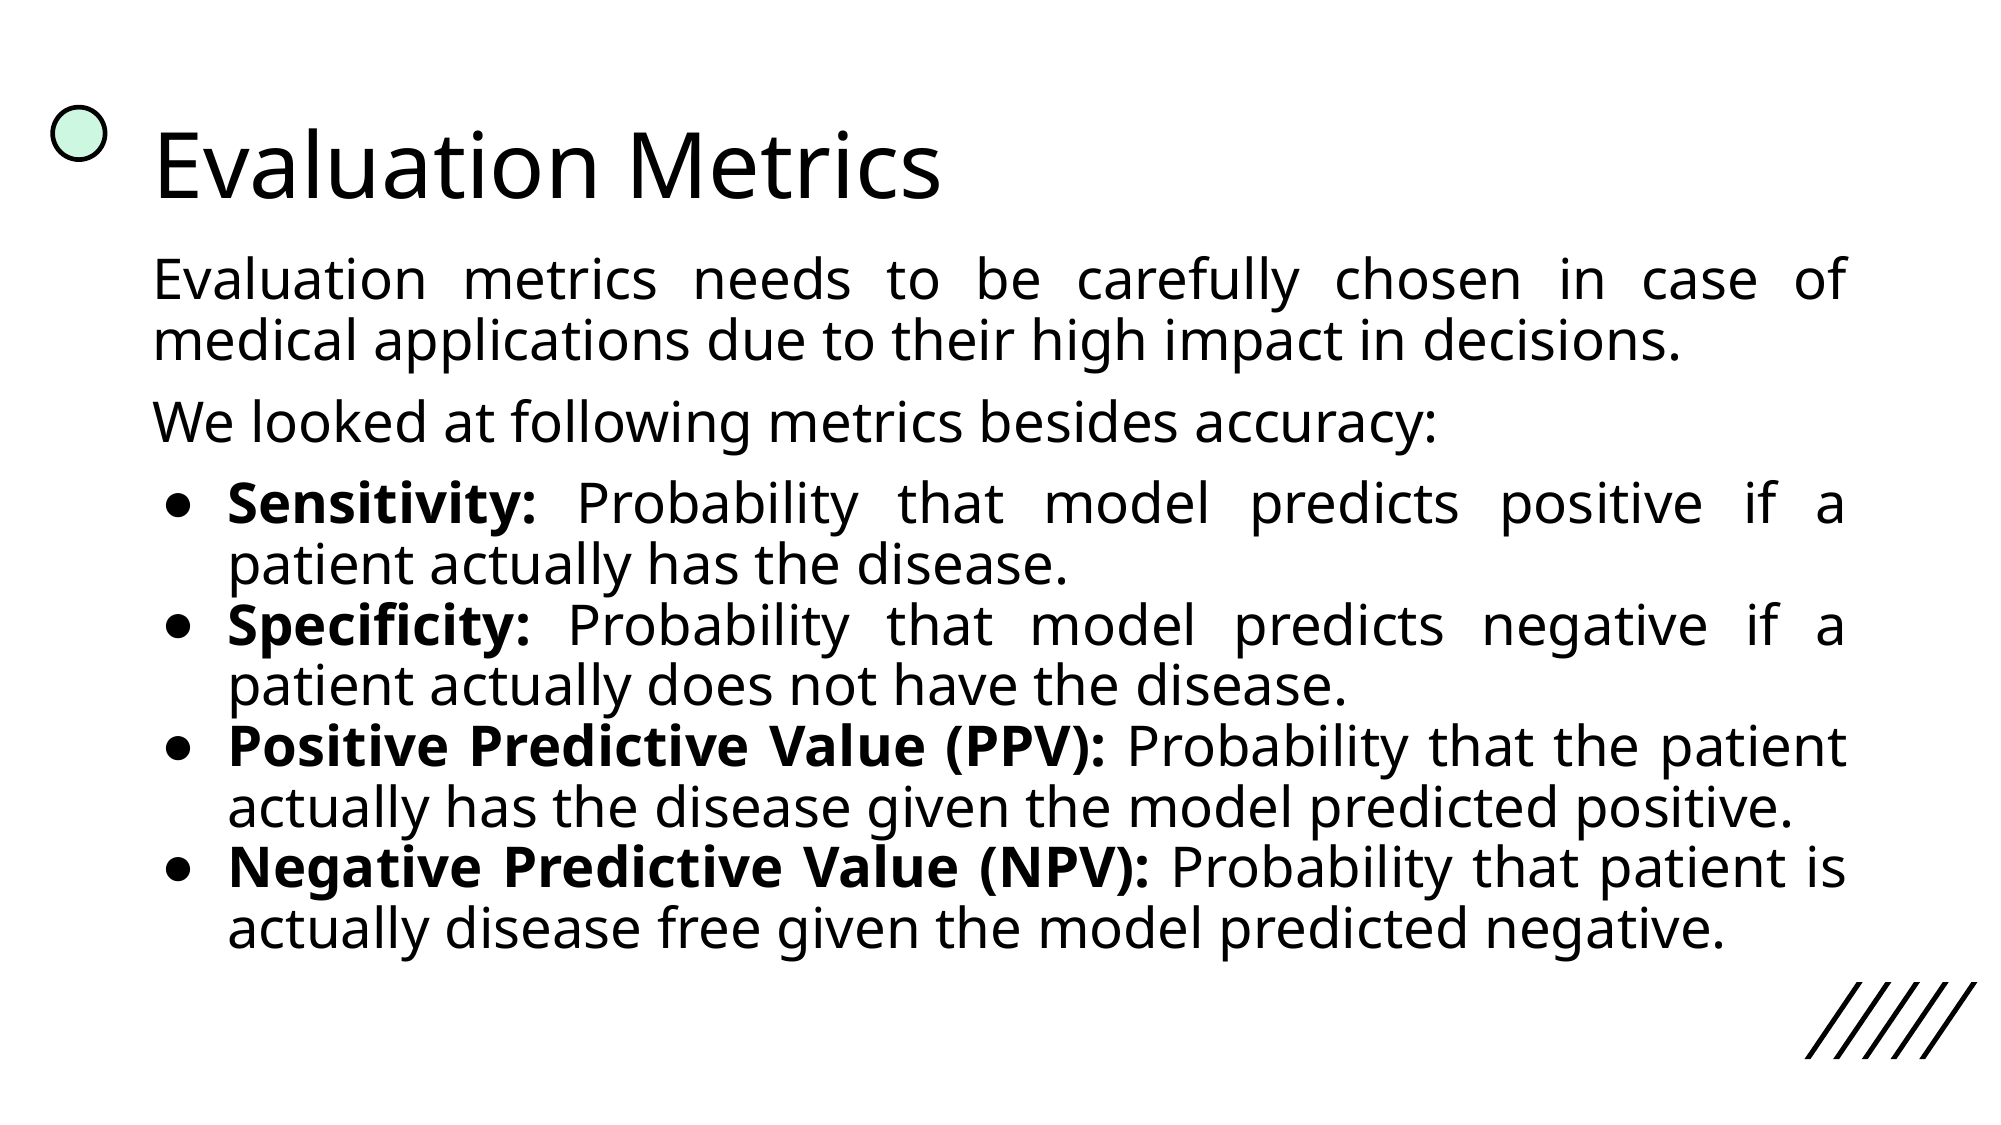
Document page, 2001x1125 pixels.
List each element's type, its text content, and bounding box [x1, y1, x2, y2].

title Evaluation Metrics [137, 59, 1863, 243]
list Evaluation metrics needs to be carefully chosen in case of medical applications due to their high impact in decisions. We looked at following metrics besides accuracy: Sensitivity: Probability that model predicts positive if a patient actually has the disease. Specificity: Probability that model predicts negative if a patient actually does not have the disease. Positive Predictive Value (PPV): Probability that the patient actually has the disease given the model predicted positive. Negative Predictive Value (NPV): Probability that patient is actually disease free given the model predicted negative. [137, 243, 1863, 1073]
